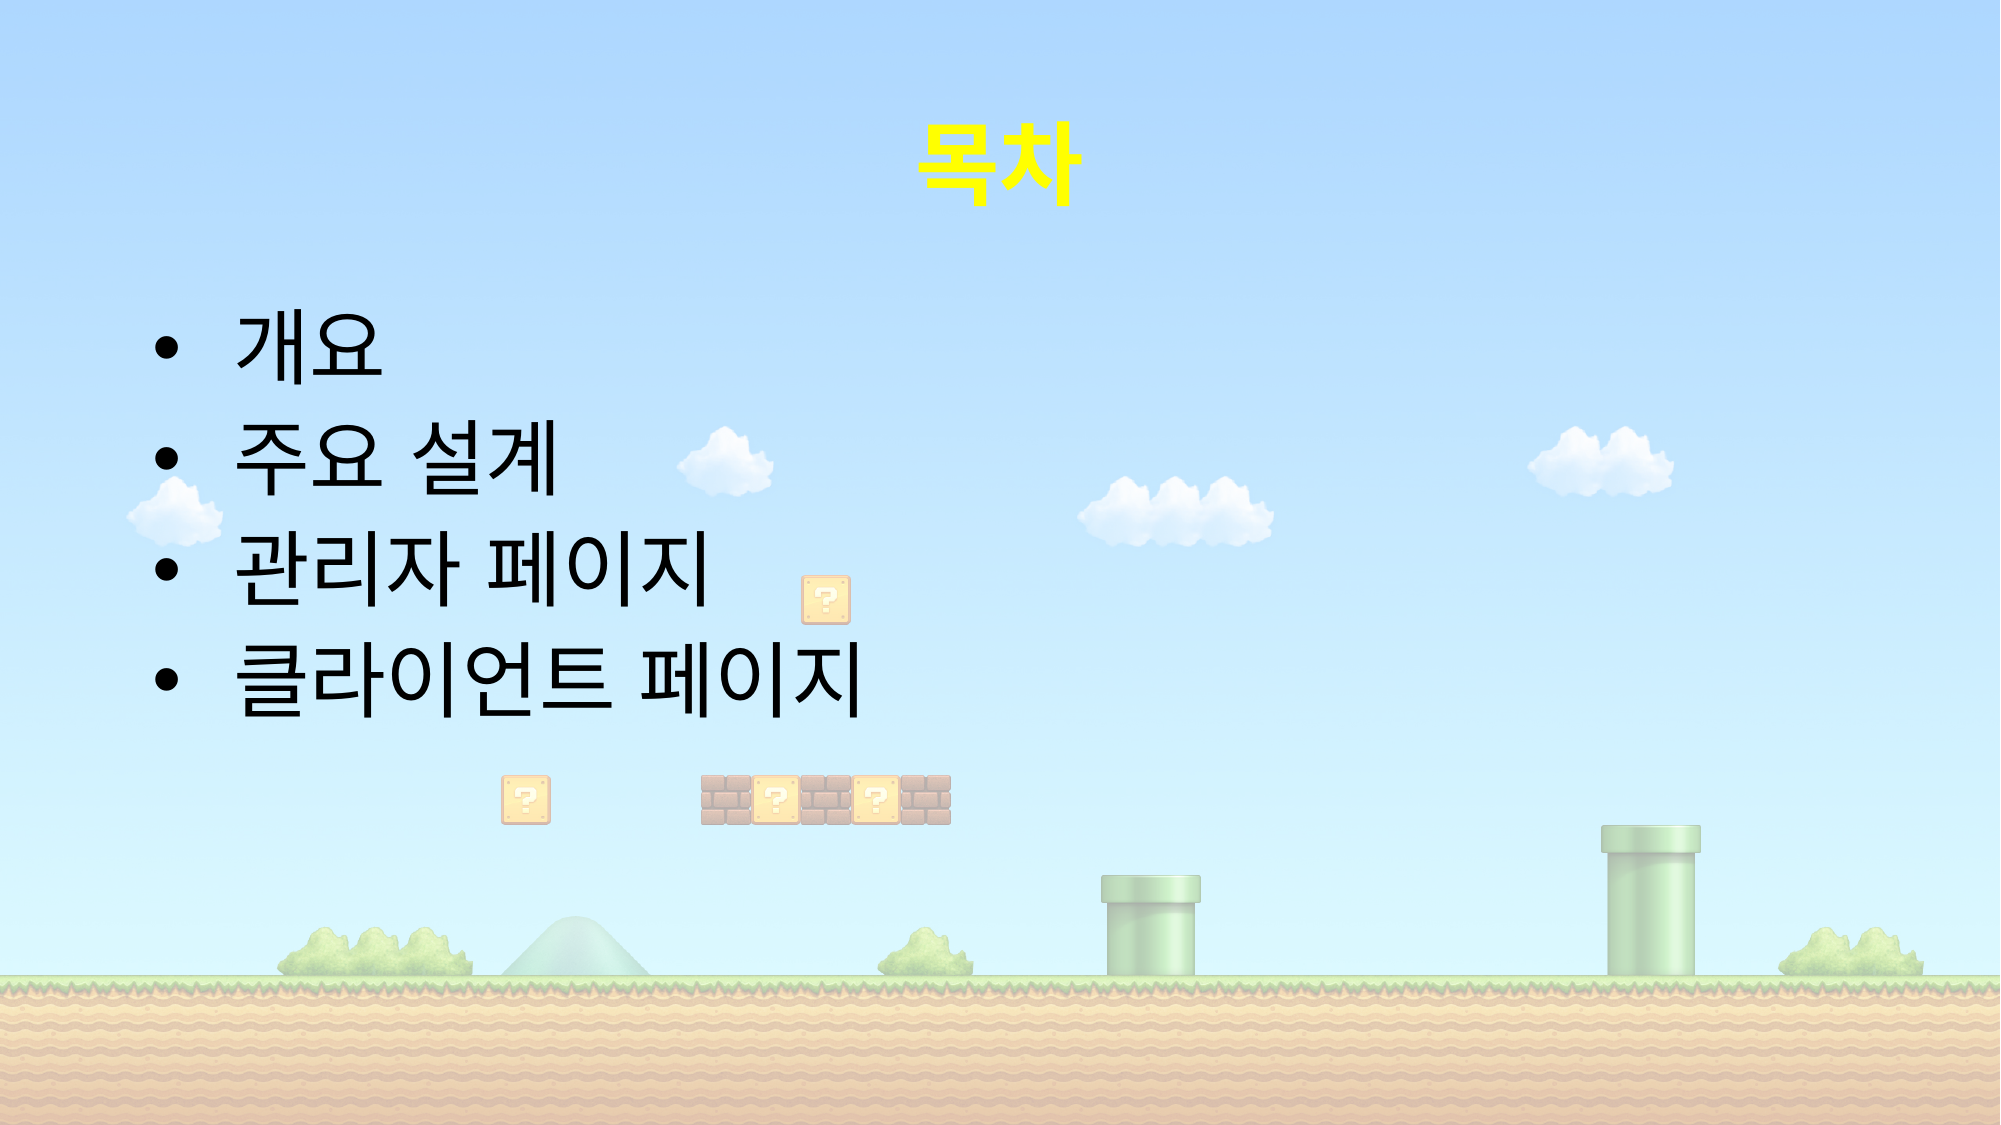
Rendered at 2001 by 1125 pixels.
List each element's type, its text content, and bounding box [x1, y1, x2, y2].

title 목차 [137, 59, 1863, 278]
list 개요 주요 설계 관리자 페이지 클라이언트 페이지 [137, 299, 1863, 1014]
